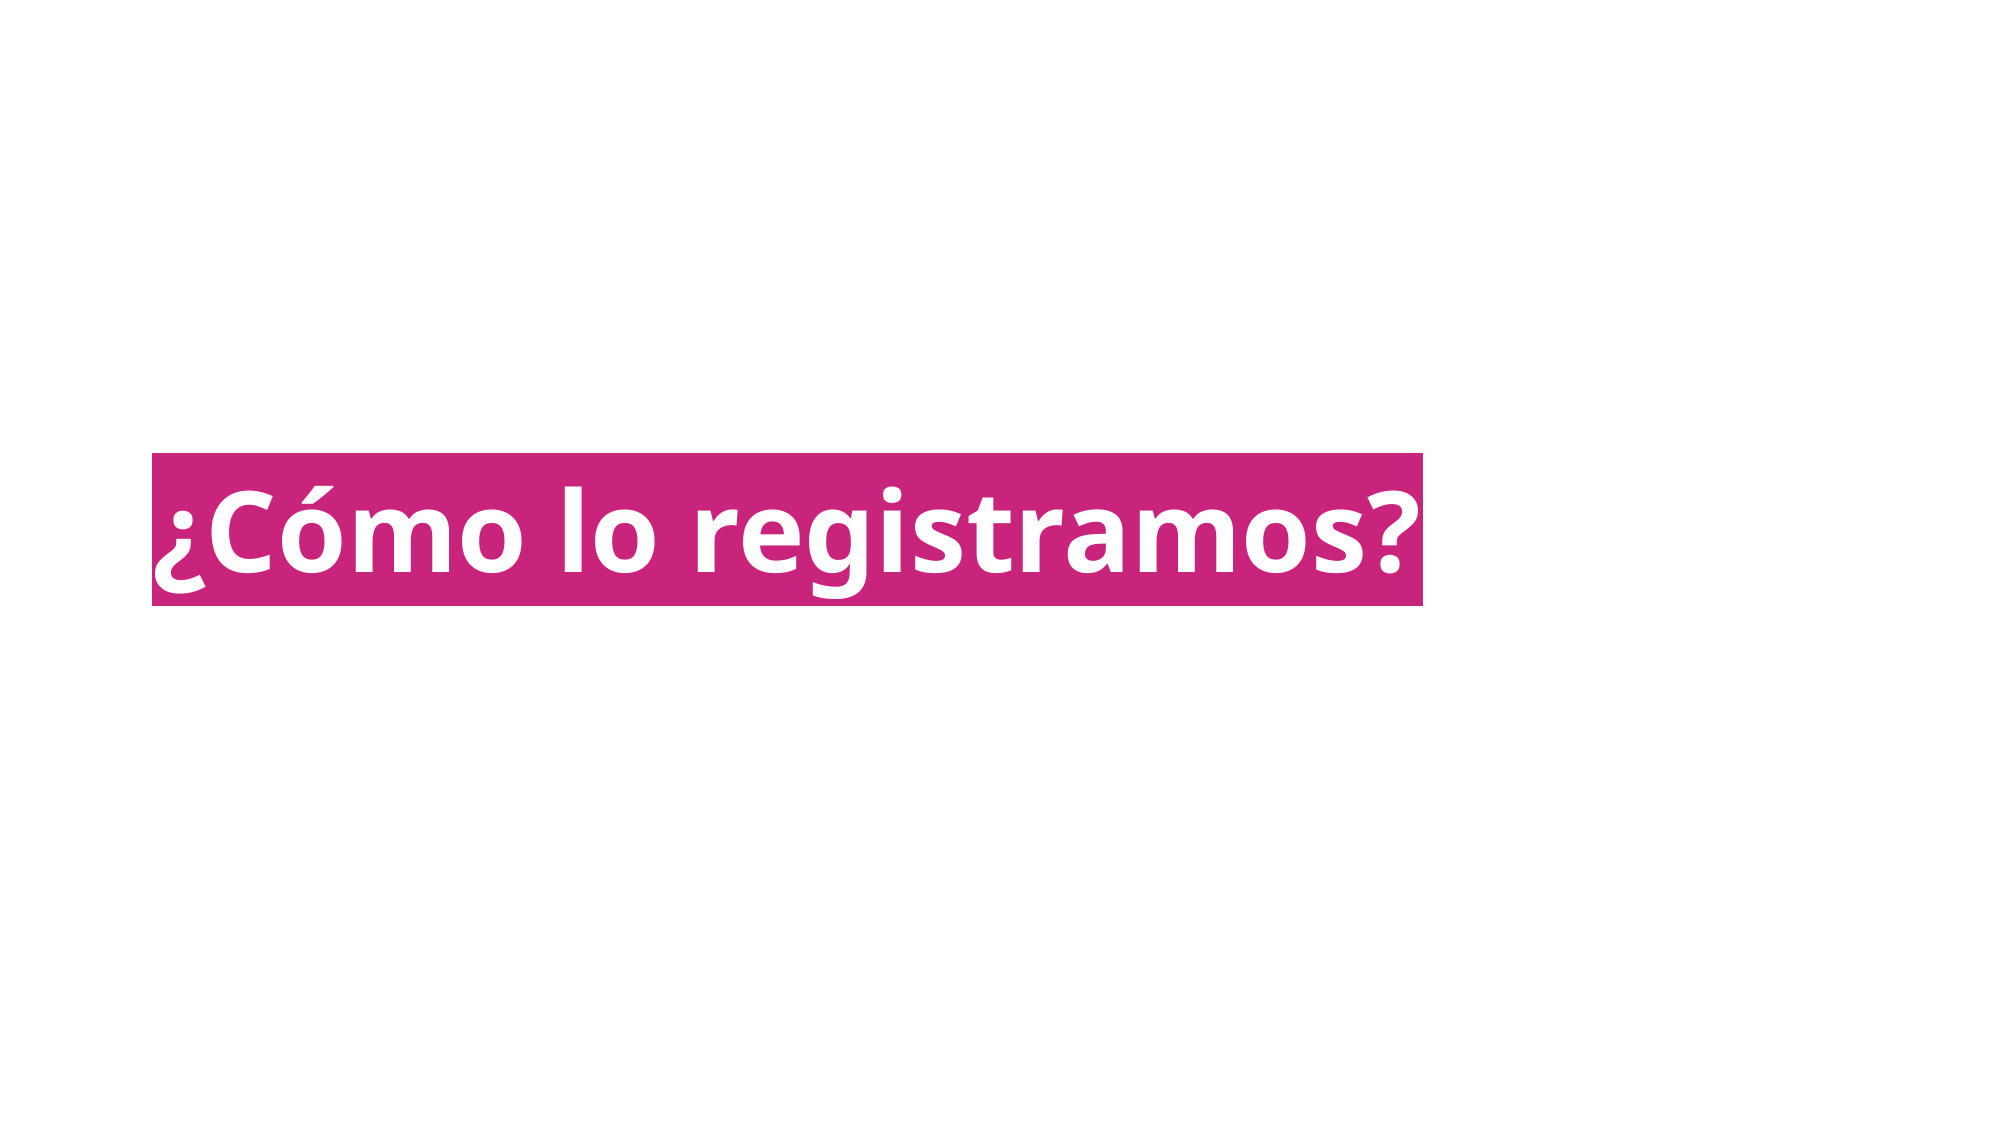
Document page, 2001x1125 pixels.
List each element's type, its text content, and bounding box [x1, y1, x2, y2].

list ¿Cómo lo registramos? [137, 59, 1863, 1014]
